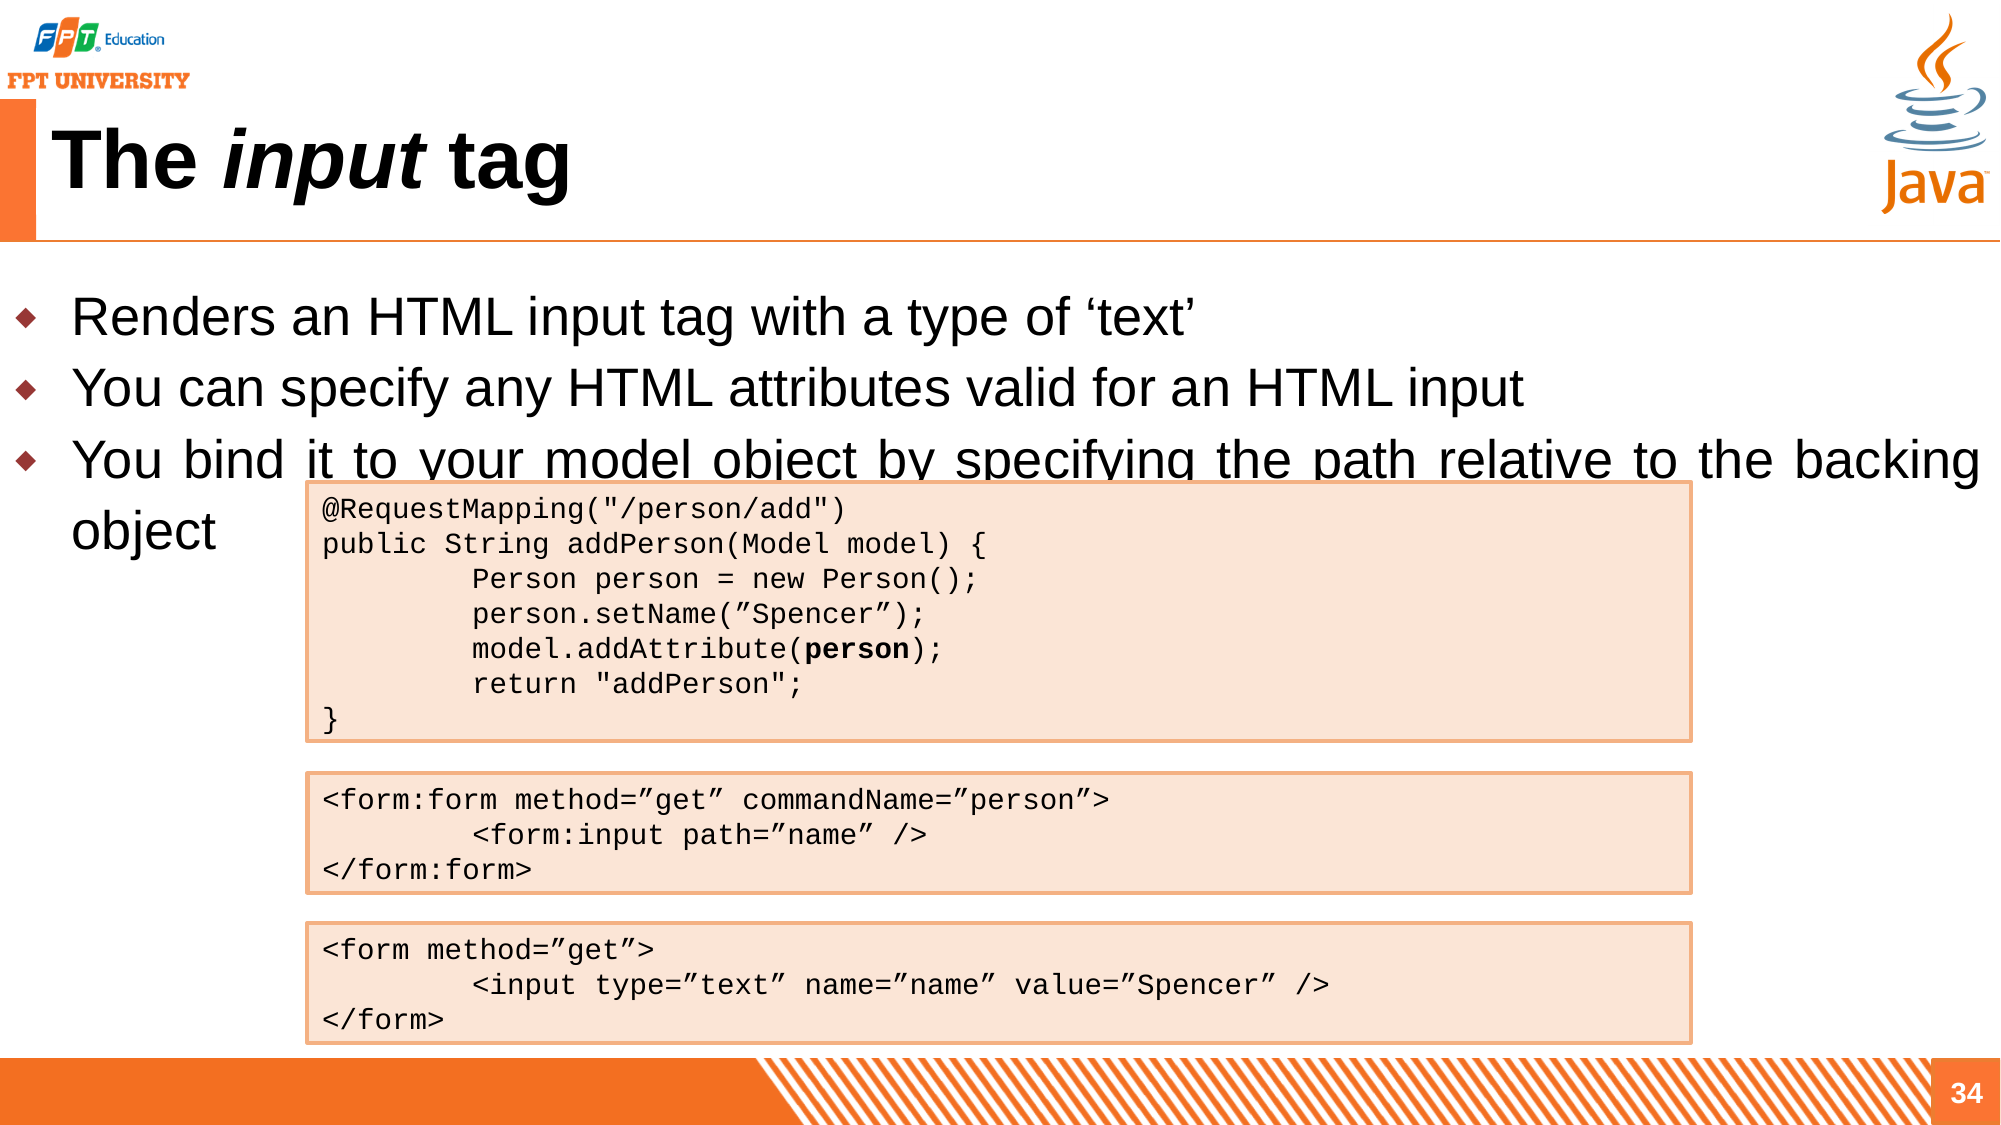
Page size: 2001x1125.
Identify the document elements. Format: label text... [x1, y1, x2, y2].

picture [1868, 4, 2000, 226]
text_box <form method=”get”> <input type=”text” name=”name” value=”Spencer” /> </form> [307, 923, 1691, 1043]
title The input tag [36, 108, 1869, 215]
picture [0, 2, 197, 99]
list Renders an HTML input tag with a type of ‘text’ You can specify any HTML attributes valid for an HTML input You bind it to your model object by specifying the path relative to the backing object [0, 266, 2000, 1057]
text_box @RequestMapping("/person/add") public String addPerson(Model model) { Person person = new Person(); person.setName(”Spencer”); model.addAttribute(person); return "addPerson"; } [307, 481, 1691, 742]
slide_number 34 [1933, 1059, 2000, 1124]
text_box <form:form method=”get” commandName=”person”> <form:input path=”name” /> </form:form> [307, 773, 1691, 893]
picture [0, 1058, 1934, 1125]
